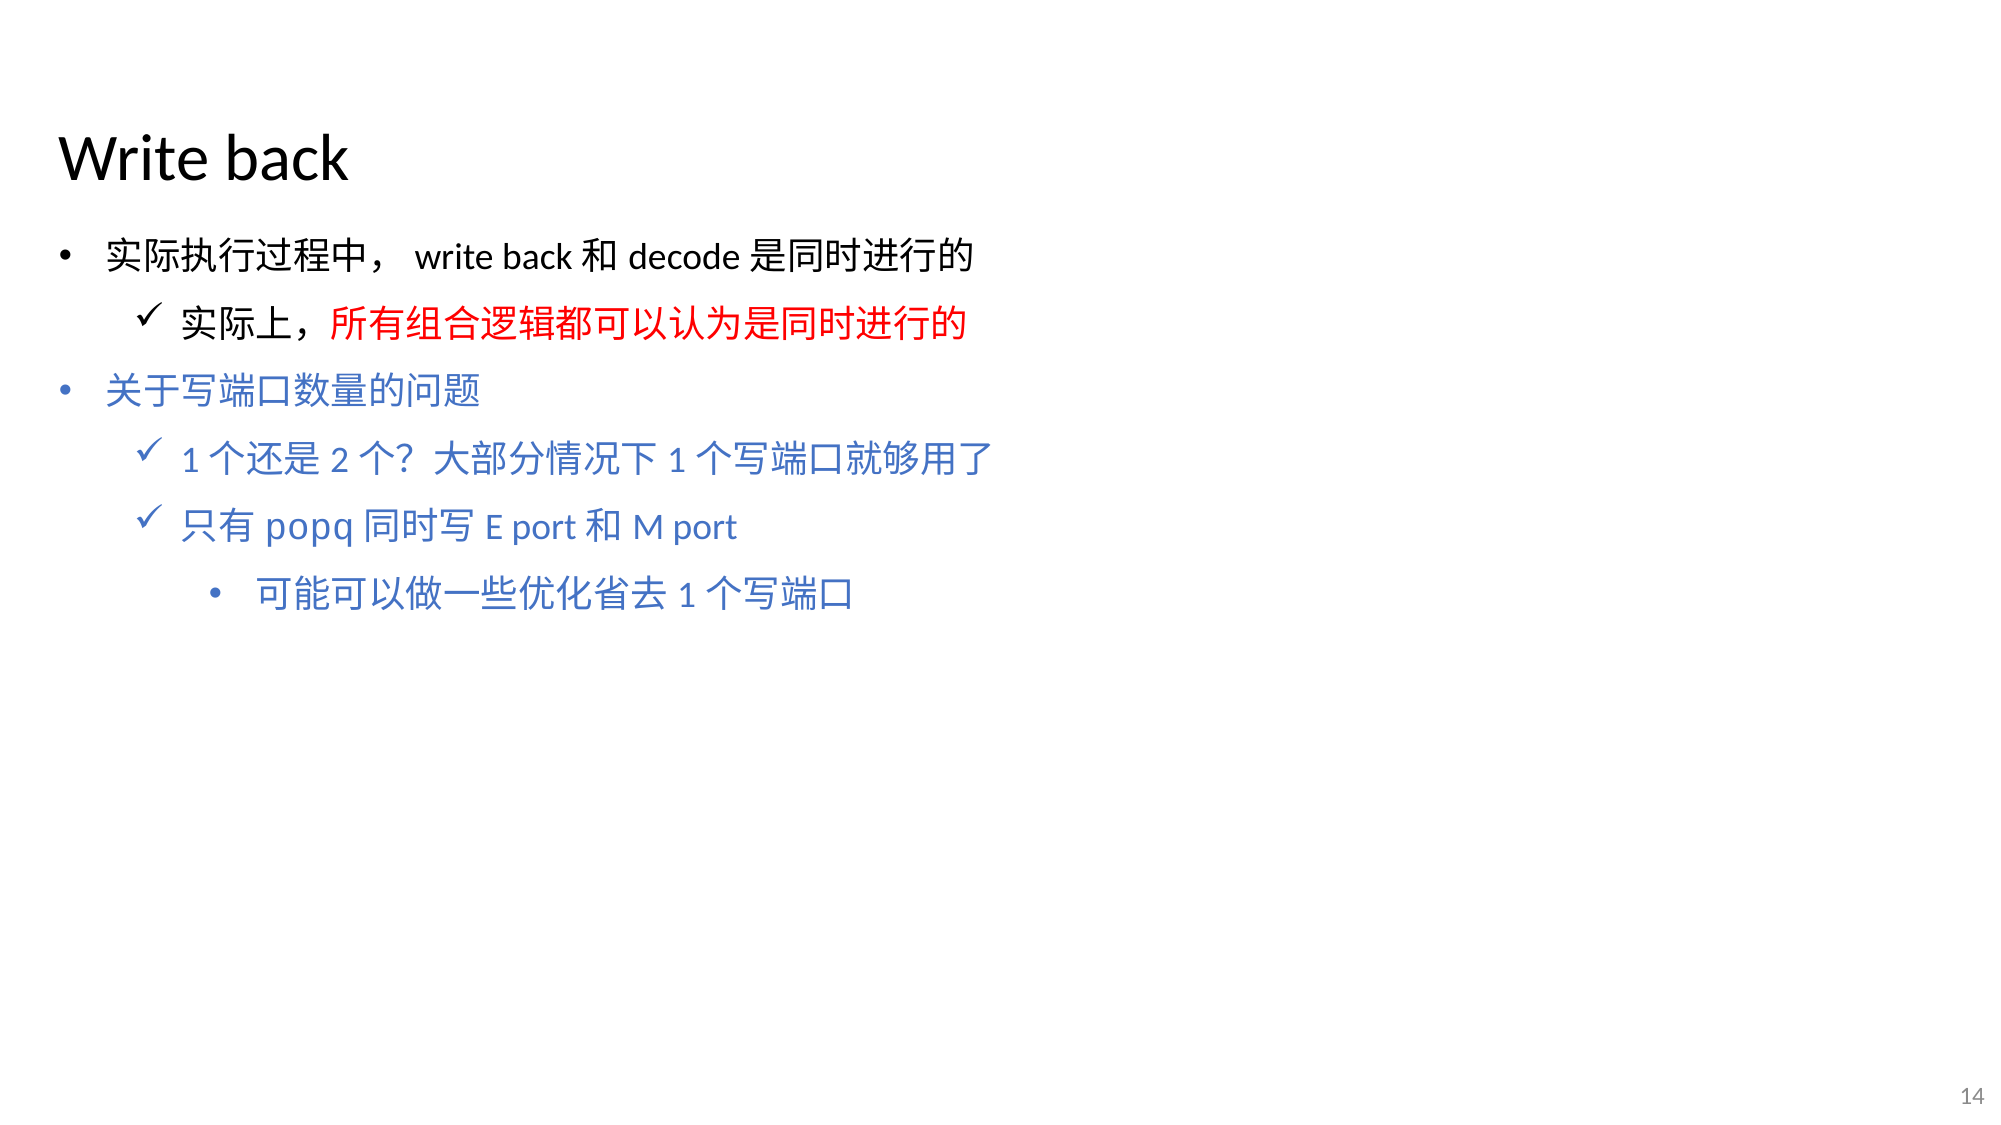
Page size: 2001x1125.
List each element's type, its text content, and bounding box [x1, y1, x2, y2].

text_box 实际执行过程中，write back和decode是同时进行的 实际上，所有组合逻辑都可以认为是同时进行的 关于写端口数量的问题 1个还是2个？大部分情况下1个写端口就够用了 只有popq同时写E port和M port 可能可以做一些优化省去1个写端口 [43, 202, 1046, 622]
slide_number 14 [1550, 1065, 2000, 1125]
text_box Write back [44, 106, 955, 201]
